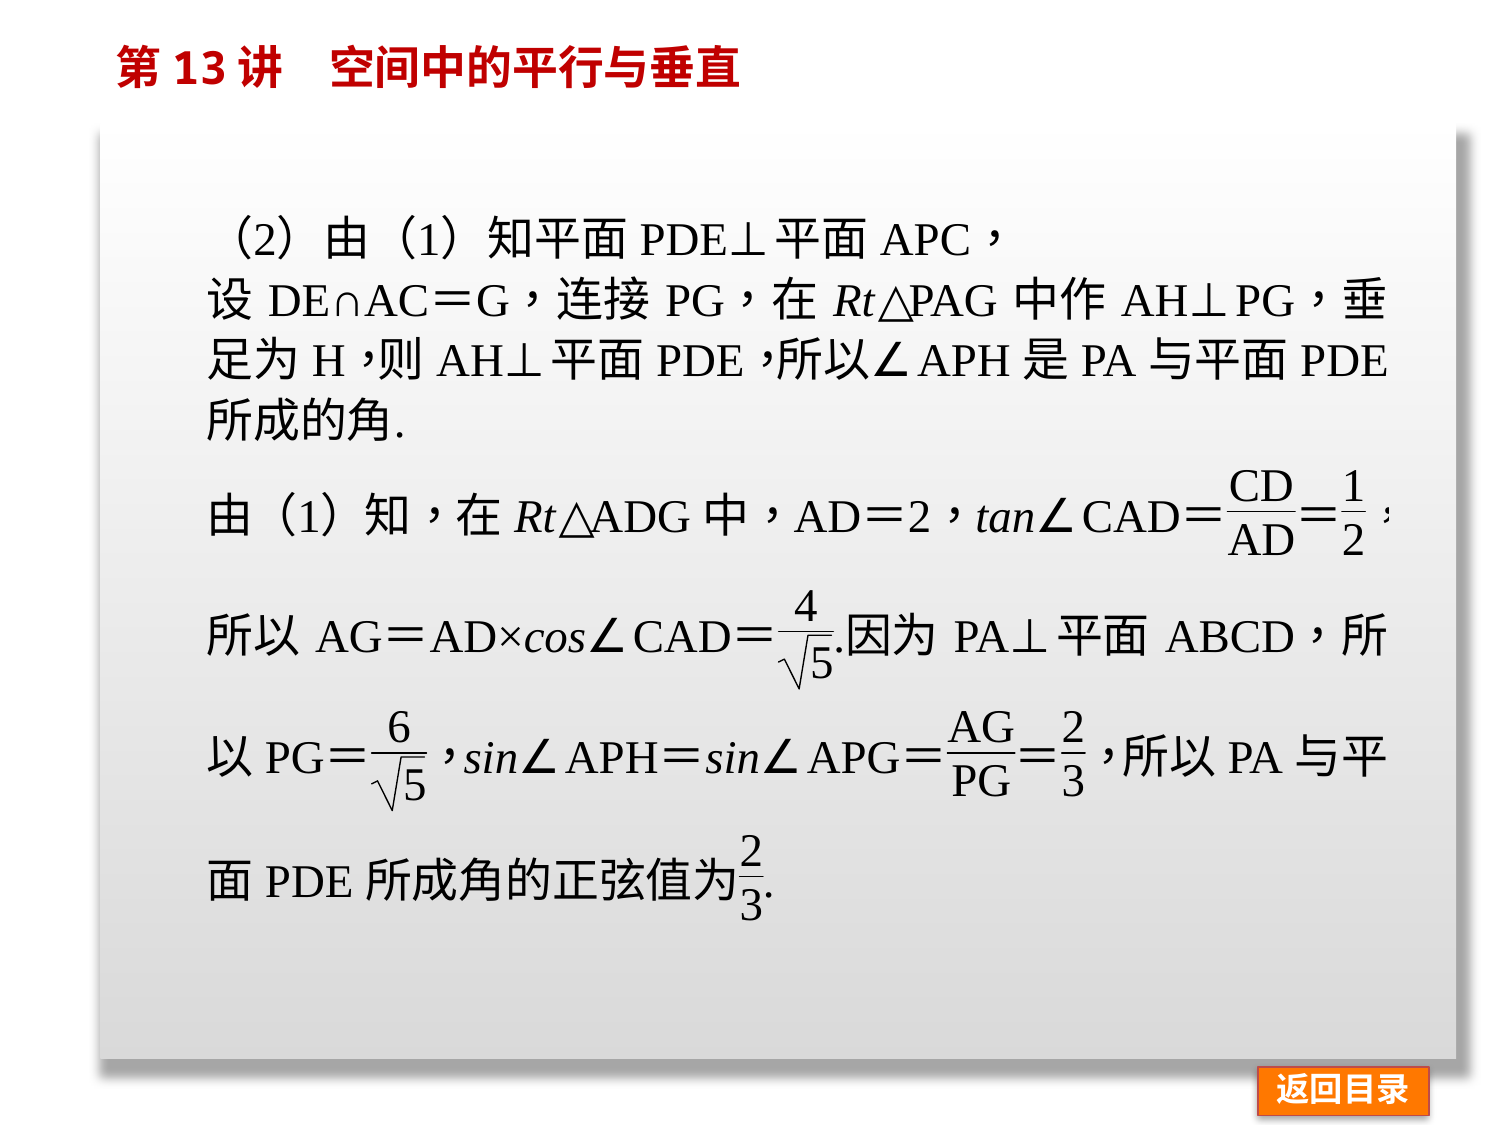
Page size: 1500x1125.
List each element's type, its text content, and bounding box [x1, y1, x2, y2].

text_box 返回目录 [1393, 1066, 1430, 1116]
text_box [112, 148, 1412, 1035]
title 第13讲 空间中的平行与垂直 [100, 27, 1199, 106]
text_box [206, 207, 1389, 1125]
